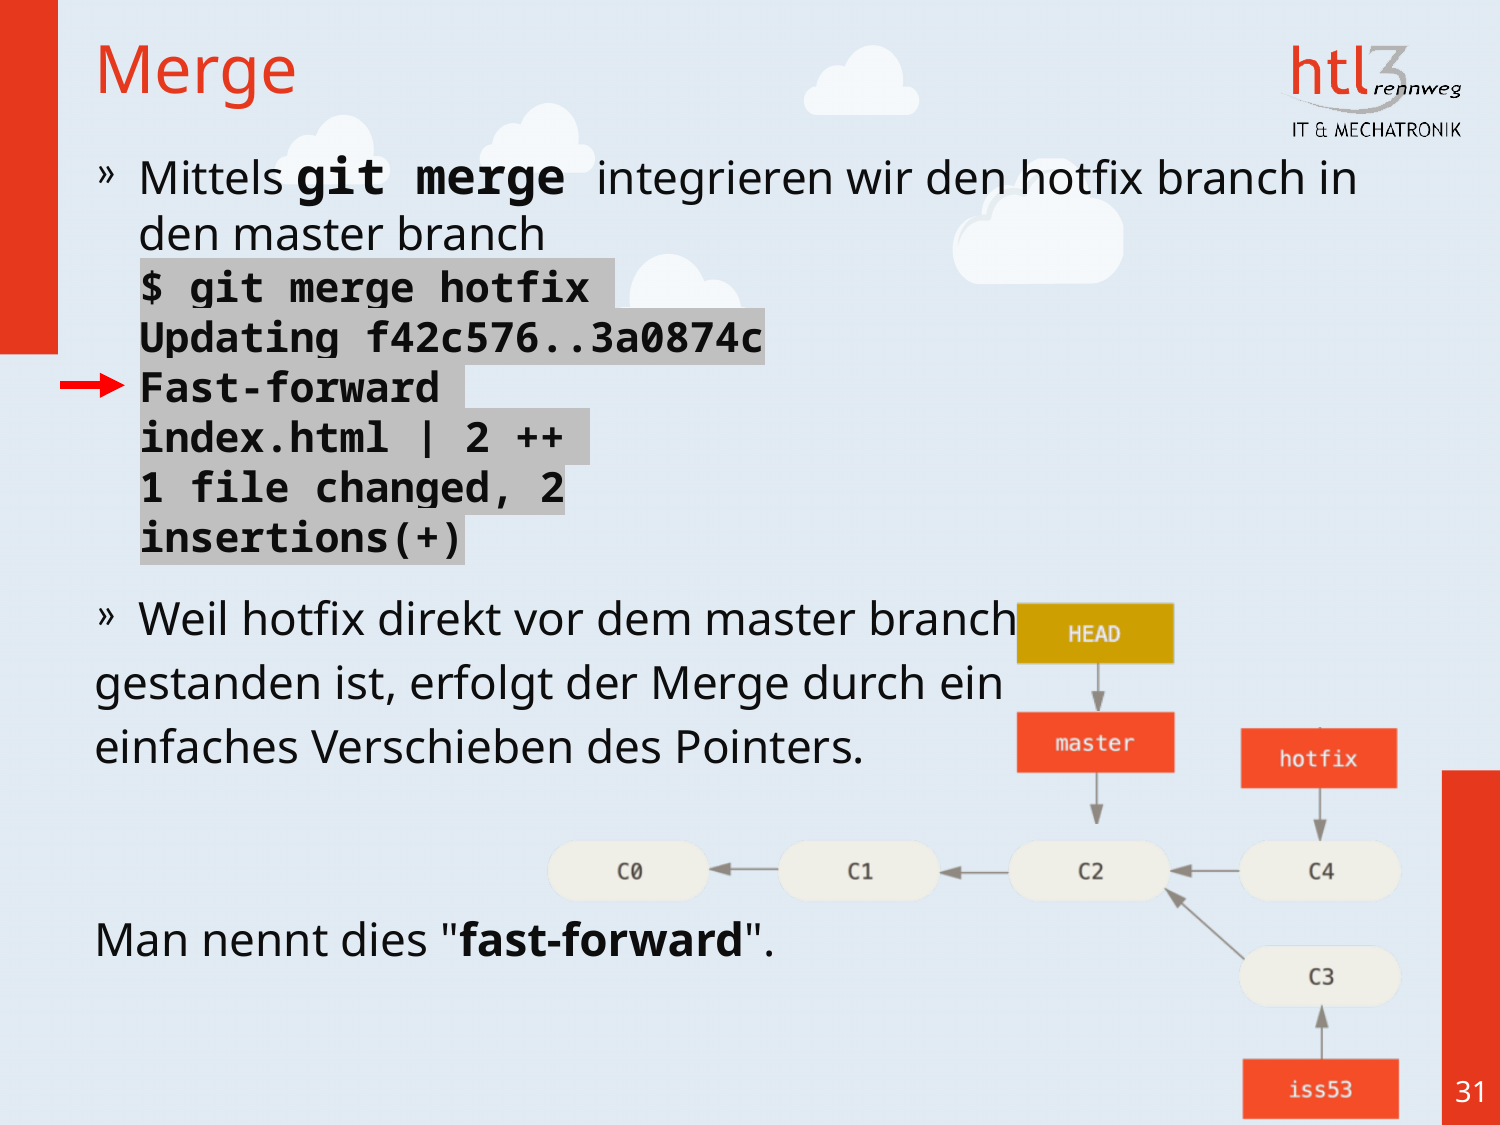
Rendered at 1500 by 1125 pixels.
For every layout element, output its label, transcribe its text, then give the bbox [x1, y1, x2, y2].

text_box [997, 586, 1199, 727]
picture [0, 0, 1500, 1125]
text_box $ git merge hotfix Updating f42c576..3a0874c Fast-forward index.html | 2 ++ 1 file changed, 2 insertions(+) [124, 253, 892, 569]
title Merge [79, 19, 1282, 114]
list Mittels git merge integrieren wir den hotfix branch in den master branch Weil hotfix direkt vor dem master branch gestanden ist, erfolgt der Merge durch ein einfaches Verschieben des Pointers. Man nennt dies "fast-forward". [79, 137, 1459, 858]
